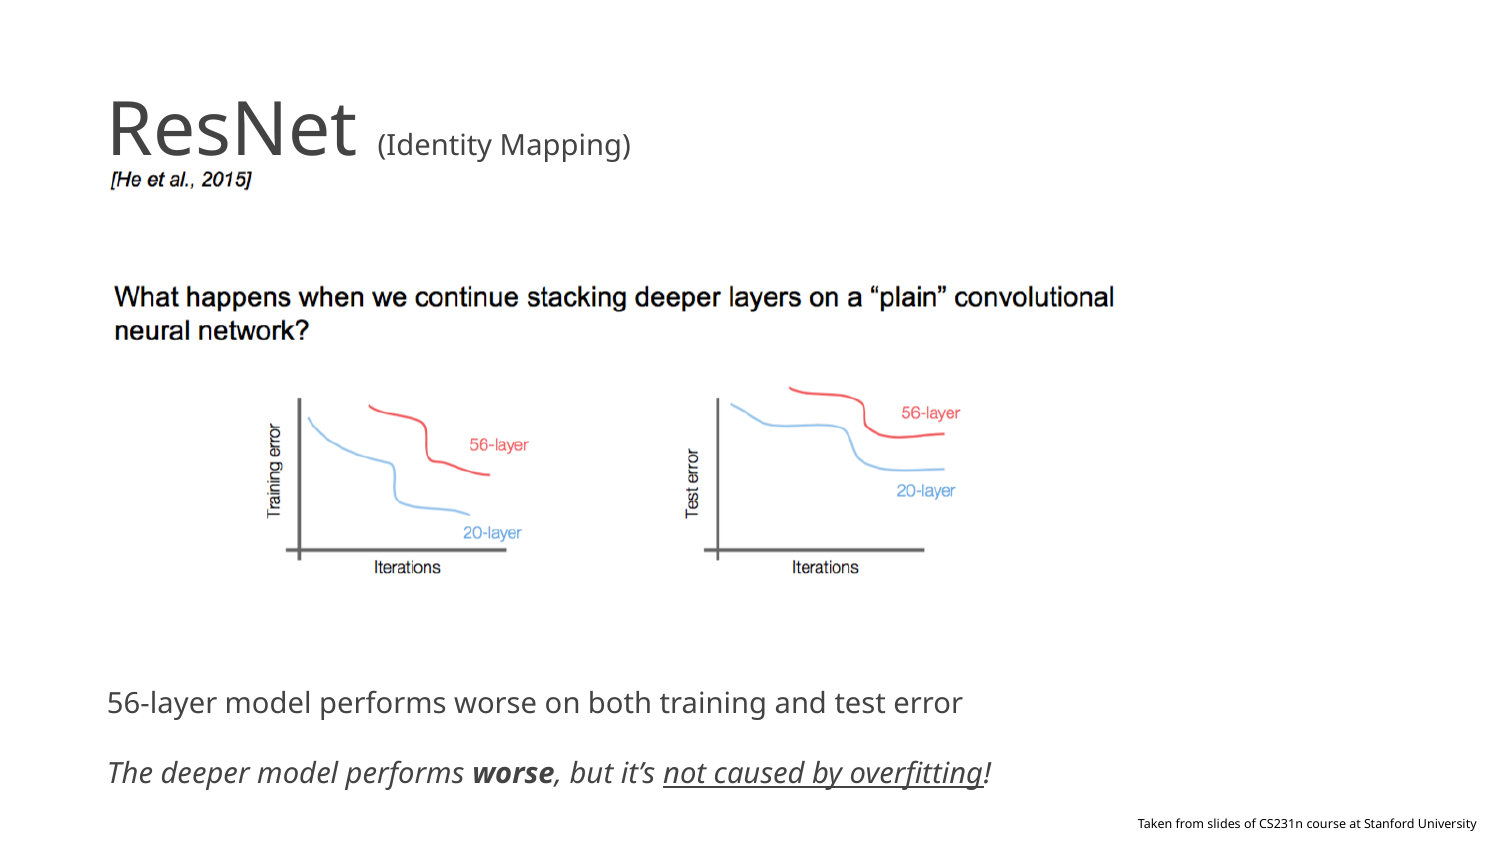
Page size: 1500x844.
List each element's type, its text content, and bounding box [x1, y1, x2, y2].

text_box ResNet (Identity Mapping) [91, 65, 1160, 200]
picture [105, 164, 260, 198]
picture [93, 273, 1154, 590]
text_box Taken from slides of CS231n course at Stanford University [1087, 801, 1492, 831]
text_box 56-layer model performs worse on both training and test error The deeper model performs worse, but it’s not caused by overfitting! [91, 669, 1411, 727]
